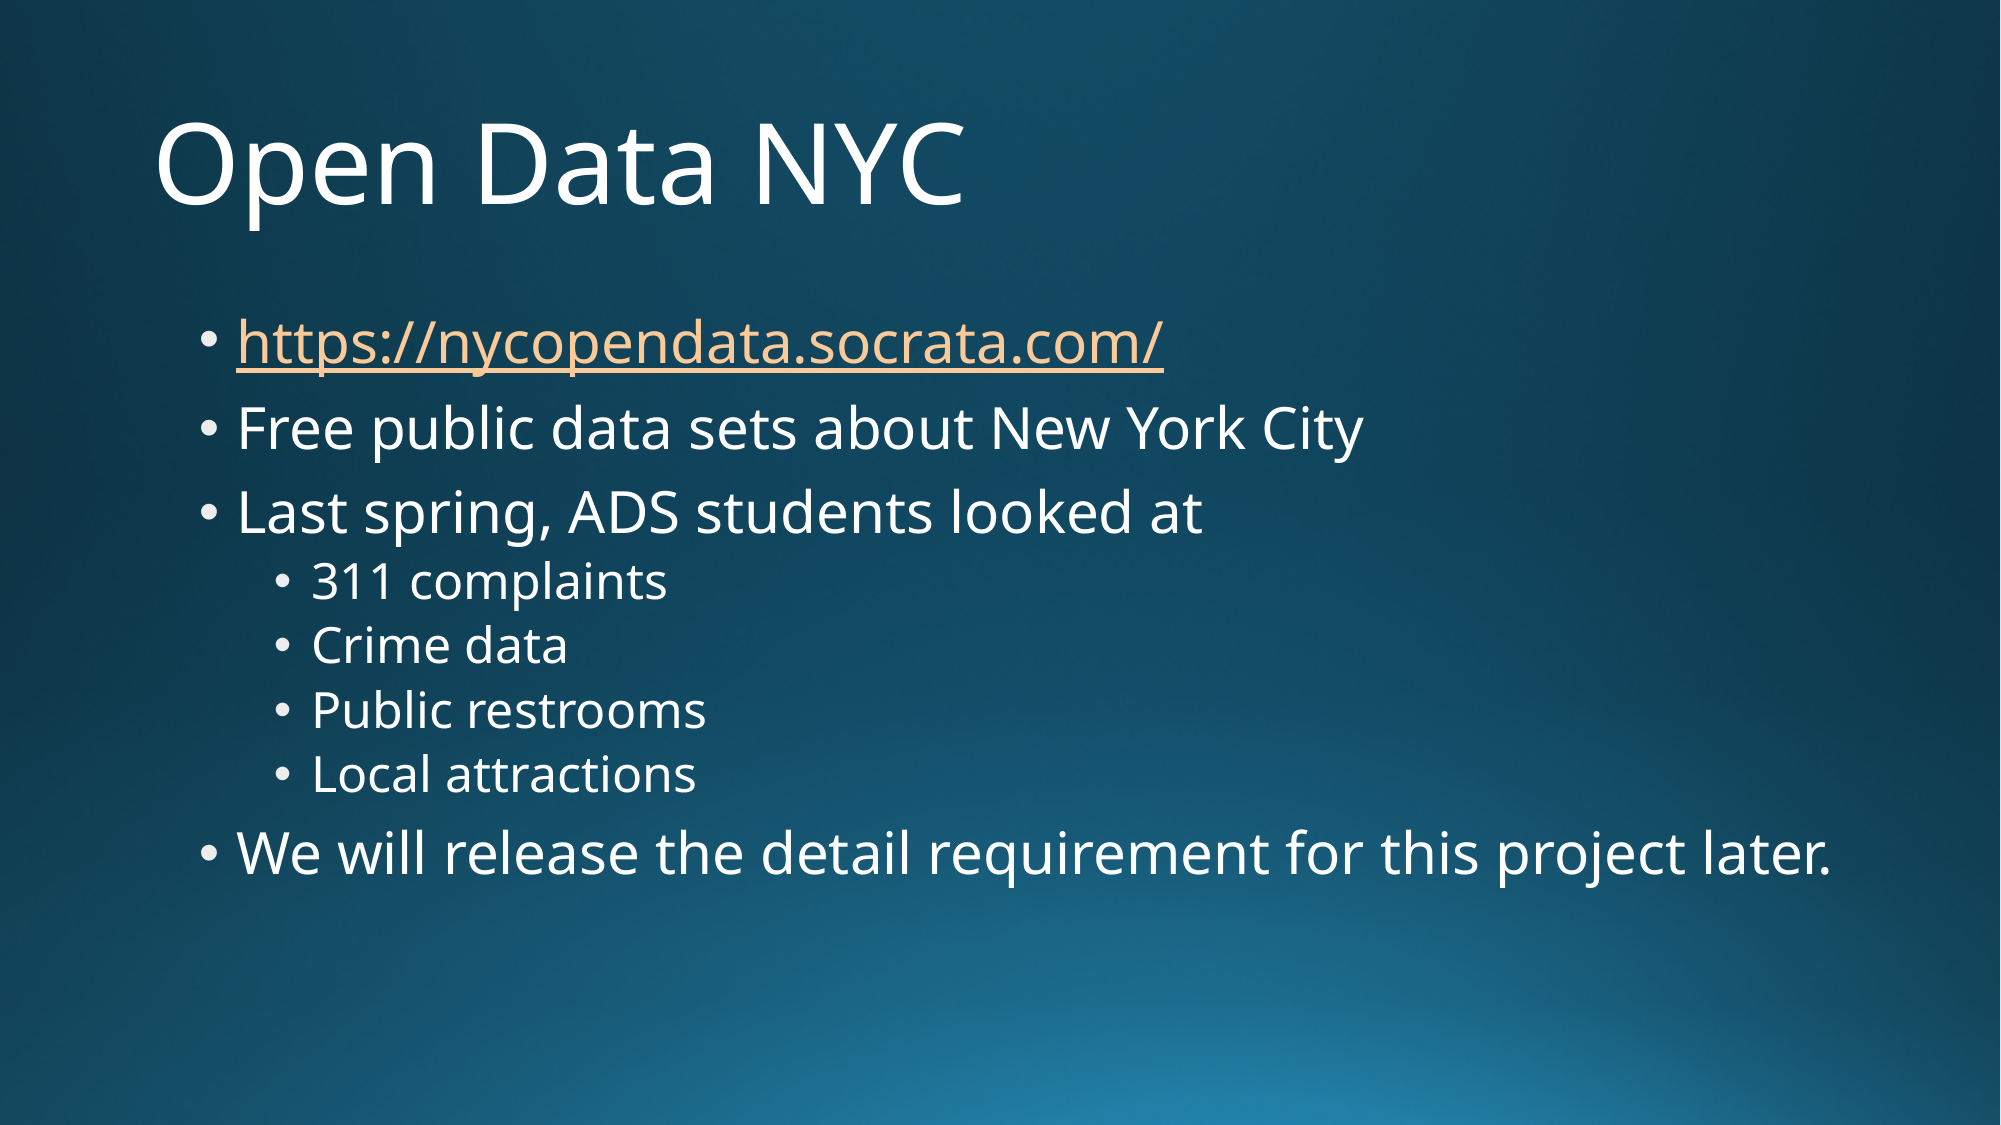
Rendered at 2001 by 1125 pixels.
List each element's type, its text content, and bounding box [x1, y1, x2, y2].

list https://nycopendata.socrata.com/ Free public data sets about New York City Last spring, ADS students looked at 311 complaints Crime data Public restrooms Local attractions We will release the detail requirement for this project later. [183, 299, 1863, 1014]
title Open Data NYC [137, 59, 1863, 278]
picture [0, 0, 2001, 1125]
